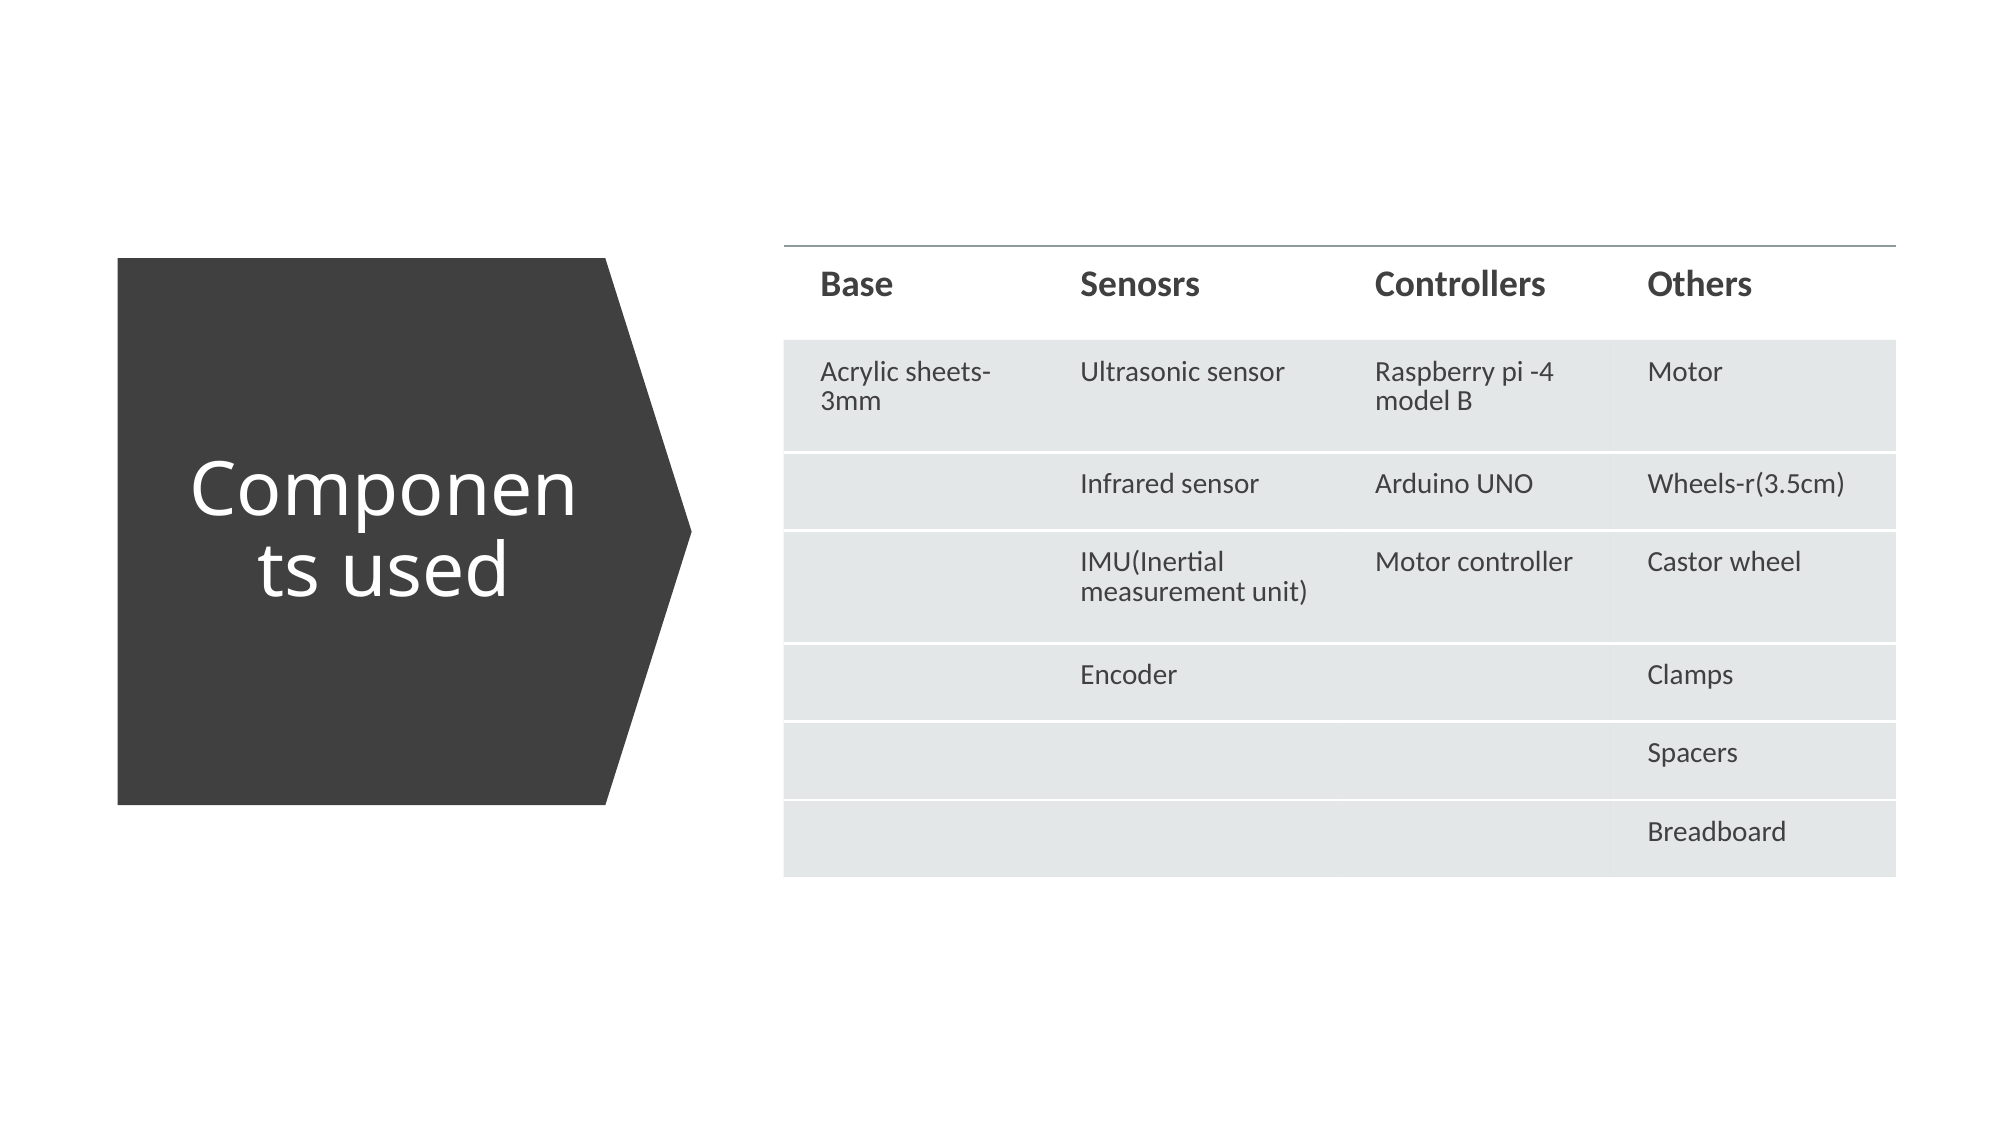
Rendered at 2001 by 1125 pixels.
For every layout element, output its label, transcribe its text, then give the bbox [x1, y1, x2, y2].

table_cell [1338, 723, 1611, 799]
table_cell Ultrasonic sensor [1044, 340, 1338, 451]
table_cell [784, 645, 1044, 720]
table_header Base [784, 247, 1044, 340]
table_cell [784, 532, 1044, 642]
table_cell Raspberry pi -4 model B [1338, 340, 1611, 451]
table_cell Arduino UNO [1338, 454, 1611, 529]
table_cell IMU(Inertial measurement unit) [1044, 532, 1338, 642]
table_cell Infrared sensor [1044, 454, 1338, 529]
table_cell Castor wheel [1611, 532, 1896, 642]
table_cell Motor controller [1338, 532, 1611, 642]
table_cell Wheels-r(3.5cm) [1611, 454, 1896, 529]
table_header Others [1611, 247, 1896, 340]
table_cell Breadboard [1611, 801, 1896, 877]
table_cell Motor [1611, 340, 1896, 451]
table_header Senosrs [1044, 247, 1338, 340]
table_cell Spacers [1611, 723, 1896, 799]
table_cell Clamps [1611, 645, 1896, 720]
table_cell [1338, 801, 1611, 877]
table_cell [1044, 723, 1338, 799]
title Components used [168, 322, 601, 741]
table_cell [784, 454, 1044, 529]
table_header Controllers [1338, 247, 1611, 340]
table_cell Acrylic sheets- 3mm [784, 340, 1044, 451]
table_cell Encoder [1044, 645, 1338, 720]
table_cell [784, 723, 1044, 799]
text_box [116, 257, 693, 807]
table_cell [1044, 801, 1338, 877]
table_cell [784, 801, 1044, 877]
table_cell [1338, 645, 1611, 720]
